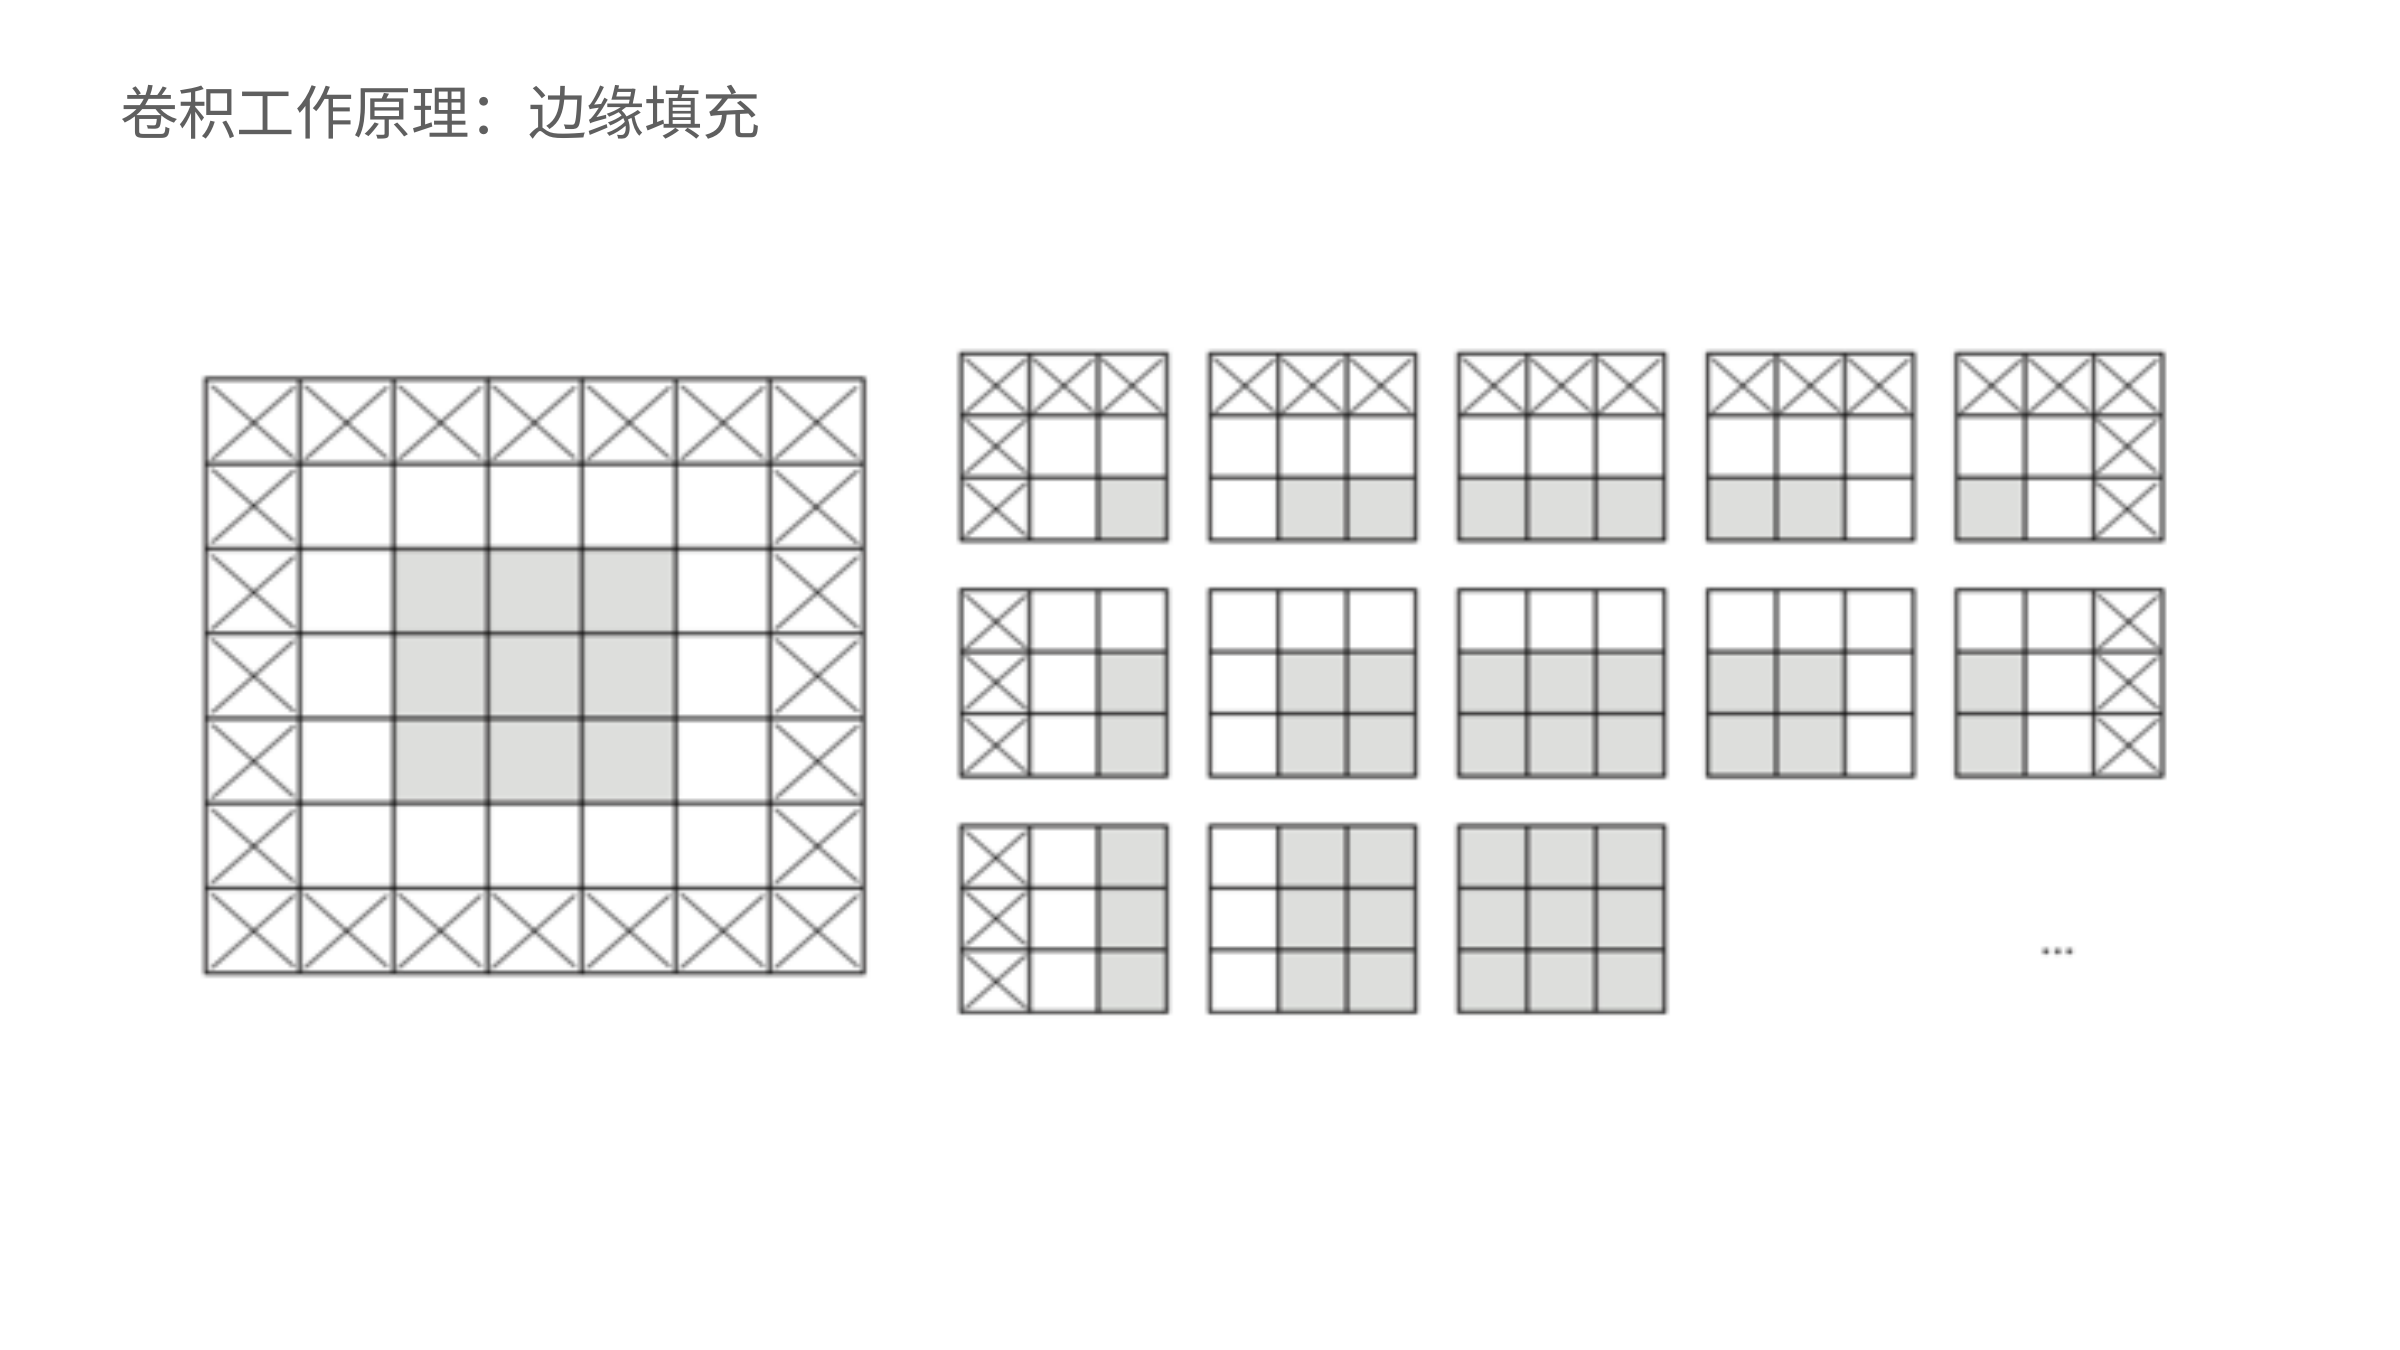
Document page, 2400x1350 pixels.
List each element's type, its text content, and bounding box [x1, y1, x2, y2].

text_box 卷积工作原理：边缘填充 [107, 64, 1819, 180]
picture [139, 310, 2261, 1040]
